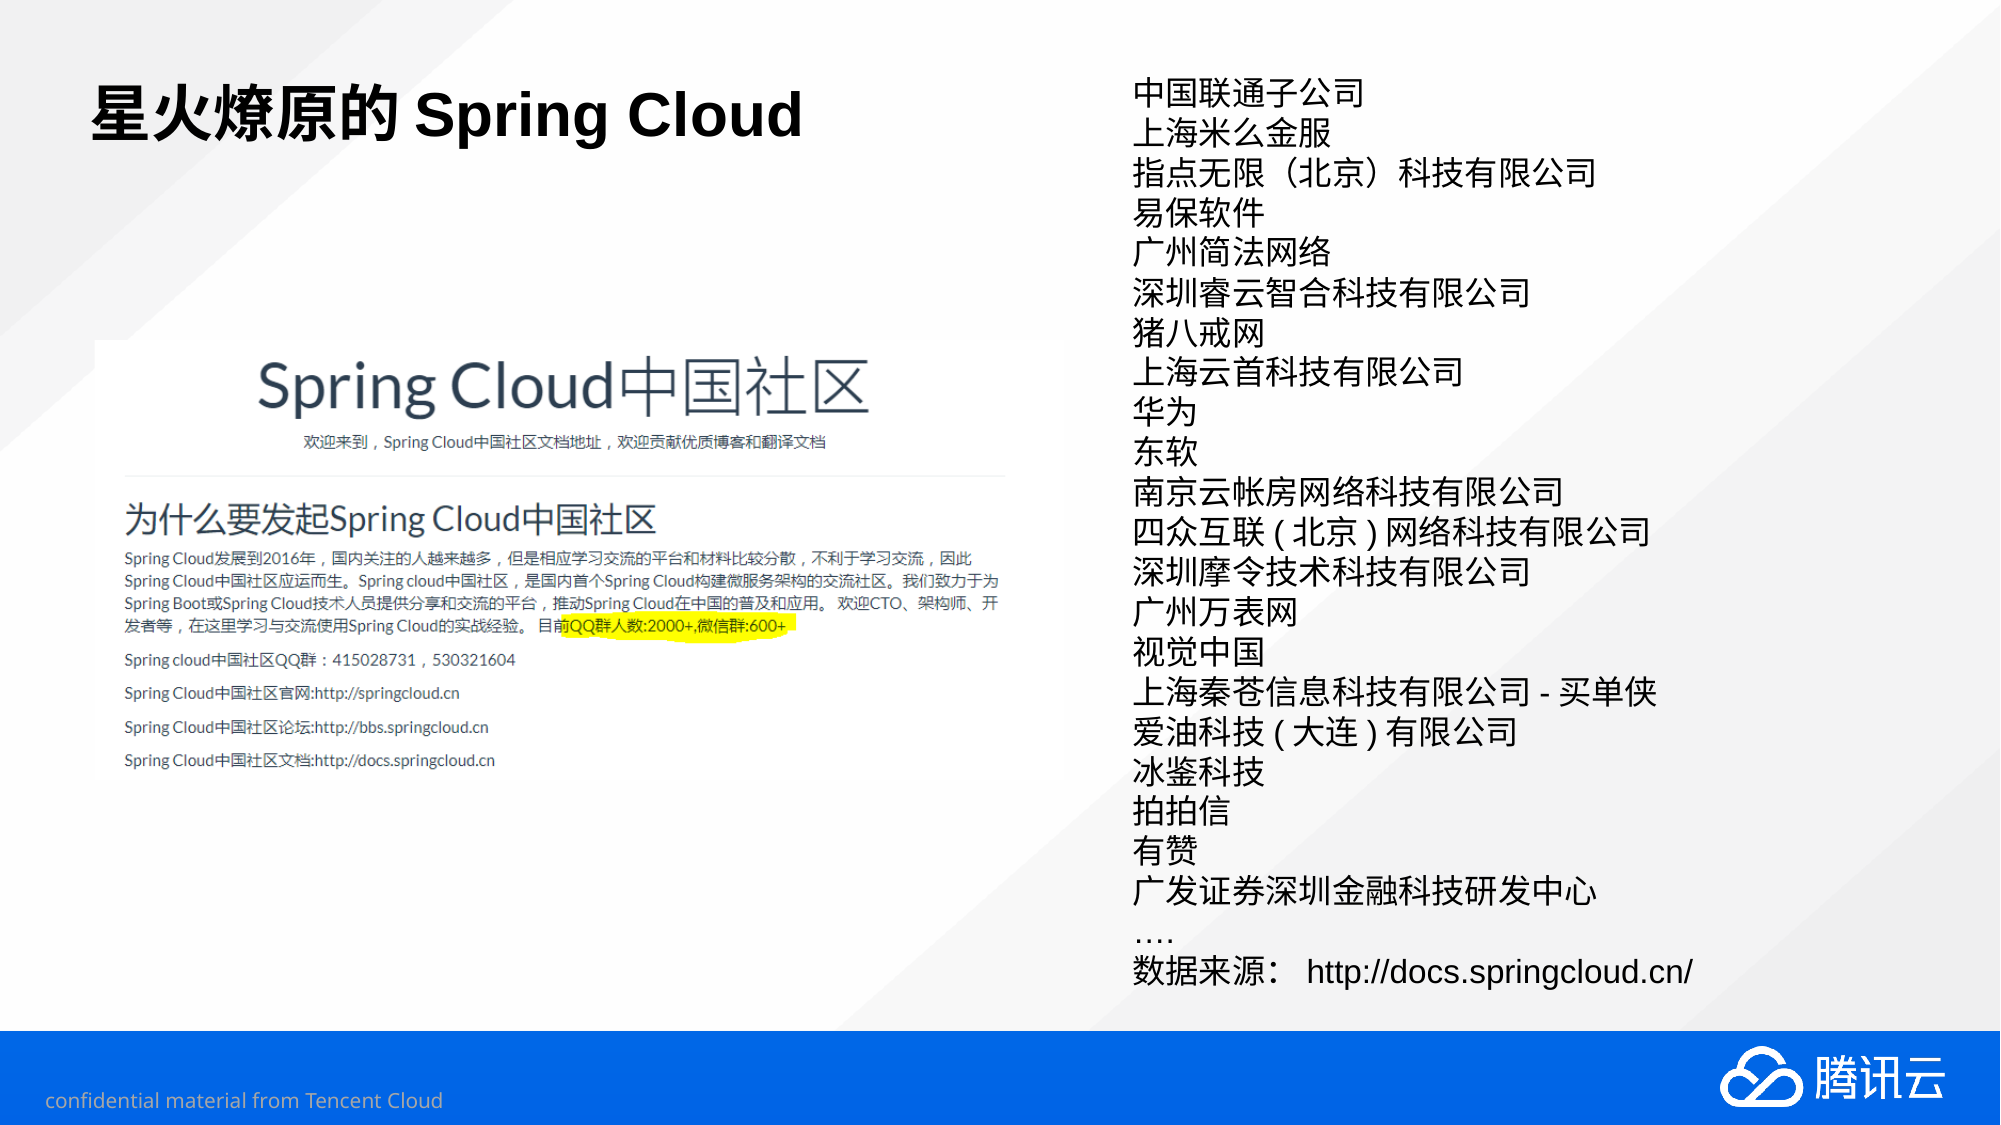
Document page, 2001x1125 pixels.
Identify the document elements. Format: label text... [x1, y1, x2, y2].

text_box 星火燎原的Spring Cloud [71, 64, 1117, 158]
picture [0, 0, 2001, 1031]
picture [1720, 1046, 1945, 1107]
text_box 中国联通子公司 上海米么金服 指点无限（北京）科技有限公司 易保软件 广州简法网络 深圳睿云智合科技有限公司 猪八戒网 上海云首科技有限公司 华为 东软 南京云帐房网络科技有限公司 四众互联(北京)网络科技有限公司 深圳摩令技术科技有限公司 广州万表网 视觉中国 上海秦苍信息科技有限公司-买单侠 爱油科技(大连)有限公司 冰鉴科技 拍拍信 有赞 广发证券深圳金融科技研发中心 …. 数据来源：http://docs.springcloud.cn/ [1117, 64, 1898, 998]
